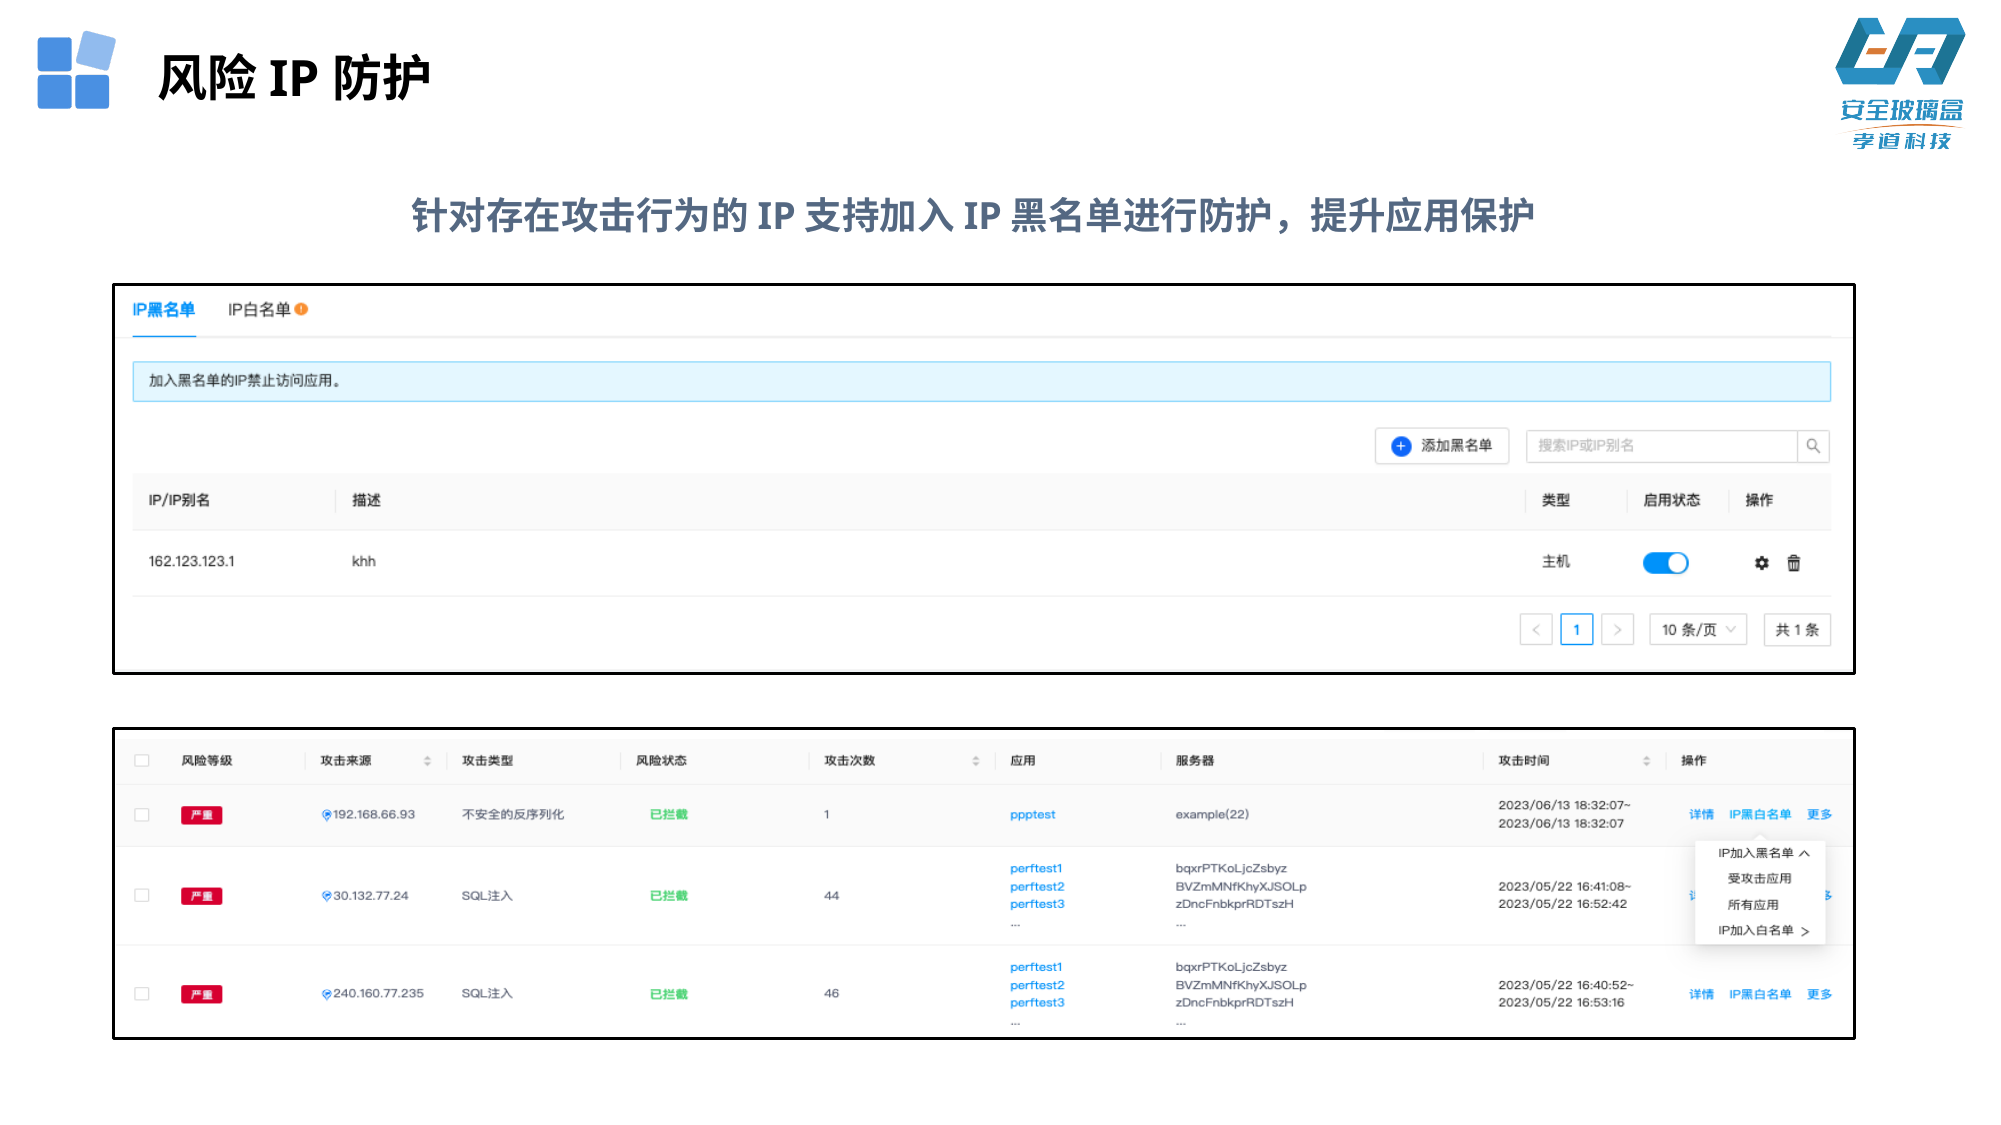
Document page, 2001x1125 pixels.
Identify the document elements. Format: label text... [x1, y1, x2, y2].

text_box 针对存在攻击行为的IP支持加入IP黑名单进行防护，提升应用保护 [61, 162, 1886, 245]
picture [115, 285, 1853, 672]
picture [115, 730, 1854, 1037]
picture [1835, 17, 1966, 152]
text_box 风险IP防护 [142, 39, 447, 114]
picture [37, 30, 116, 109]
